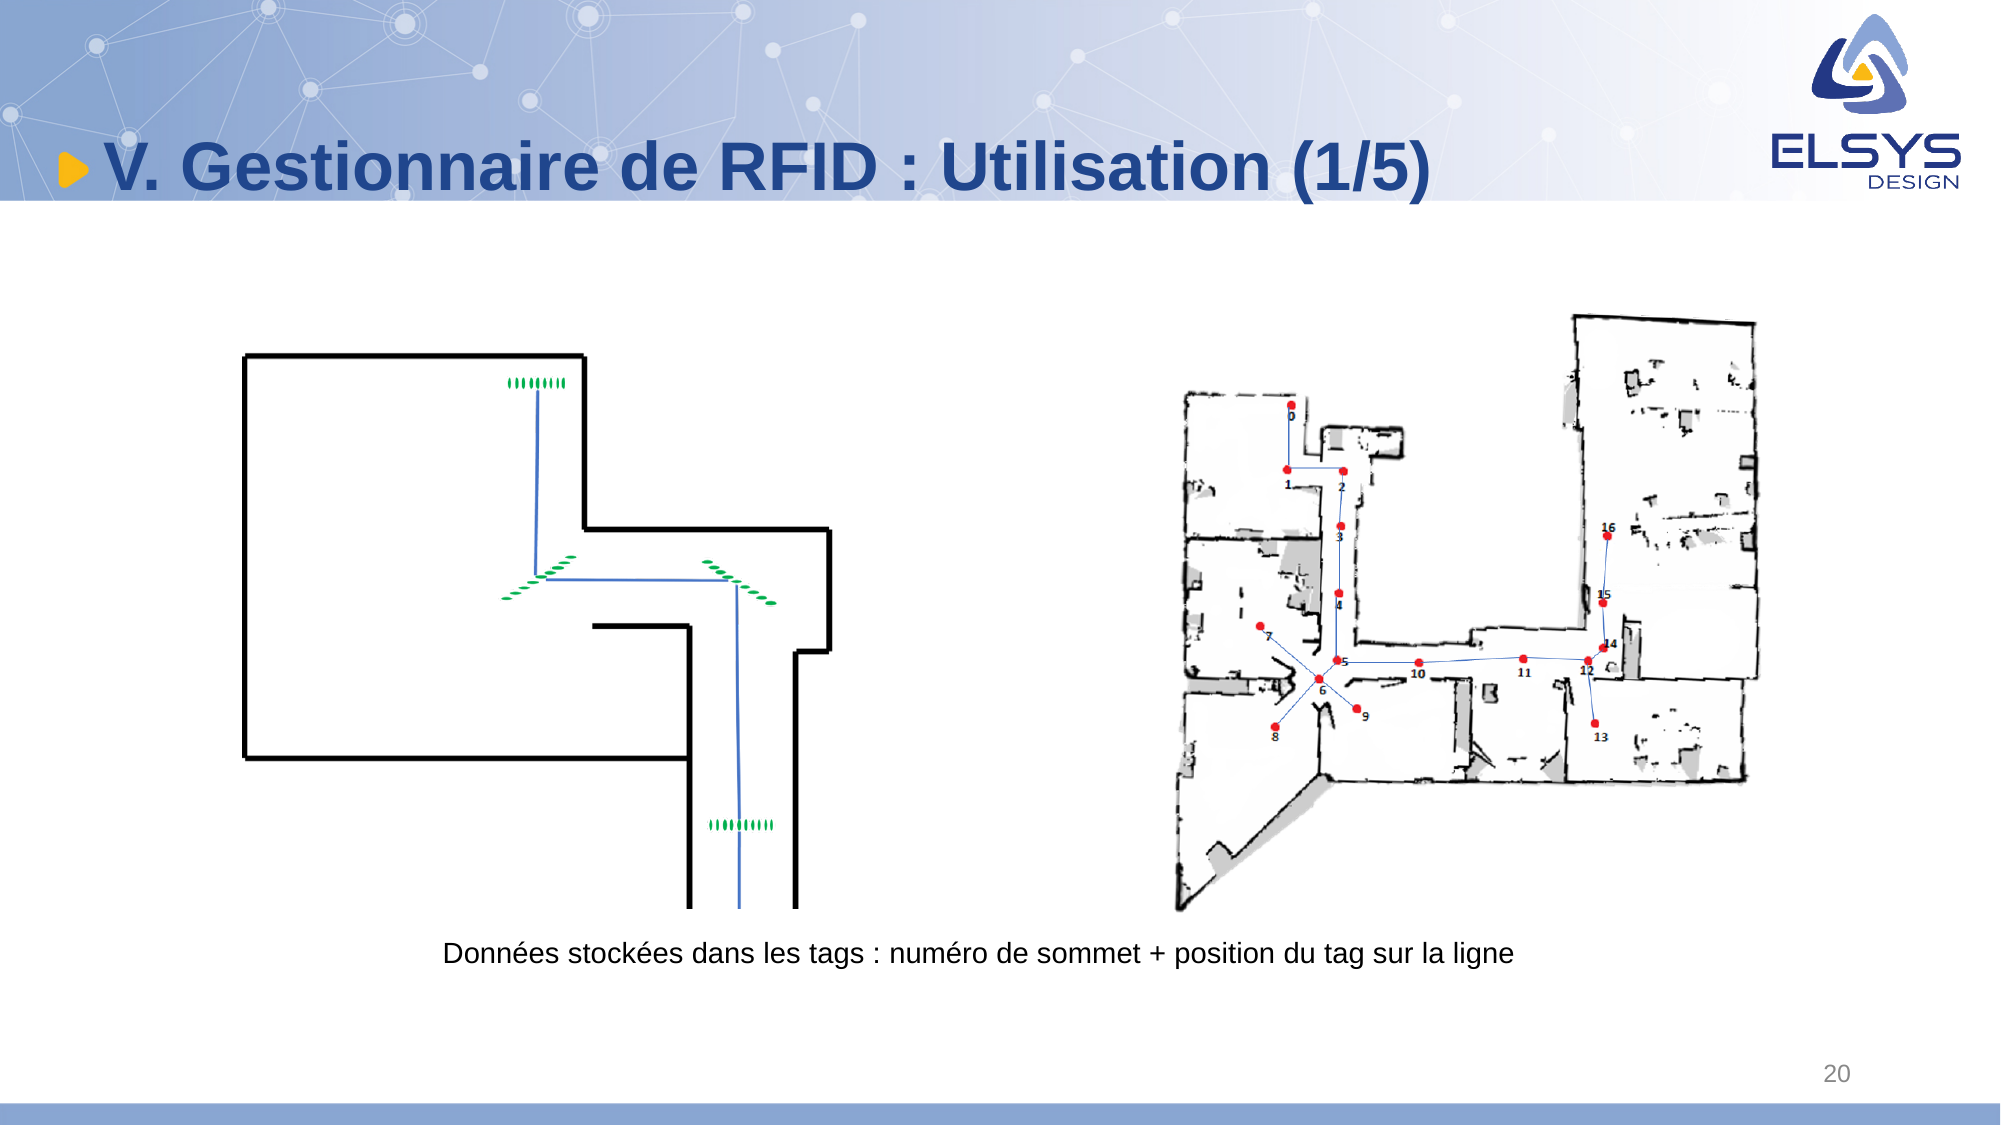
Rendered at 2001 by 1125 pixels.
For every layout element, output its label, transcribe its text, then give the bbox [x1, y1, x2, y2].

picture [1165, 299, 1772, 928]
picture [0, 0, 2000, 201]
text_box Données stockées dans les tags : numéro de sommet + position du tag sur la ligne [427, 926, 1540, 977]
picture [0, 1103, 2001, 1125]
slide_number 20 [1412, 1042, 1863, 1103]
title V. Gestionnaire de RFID : Utilisation (1/5) [92, 124, 1818, 213]
picture [228, 339, 888, 928]
